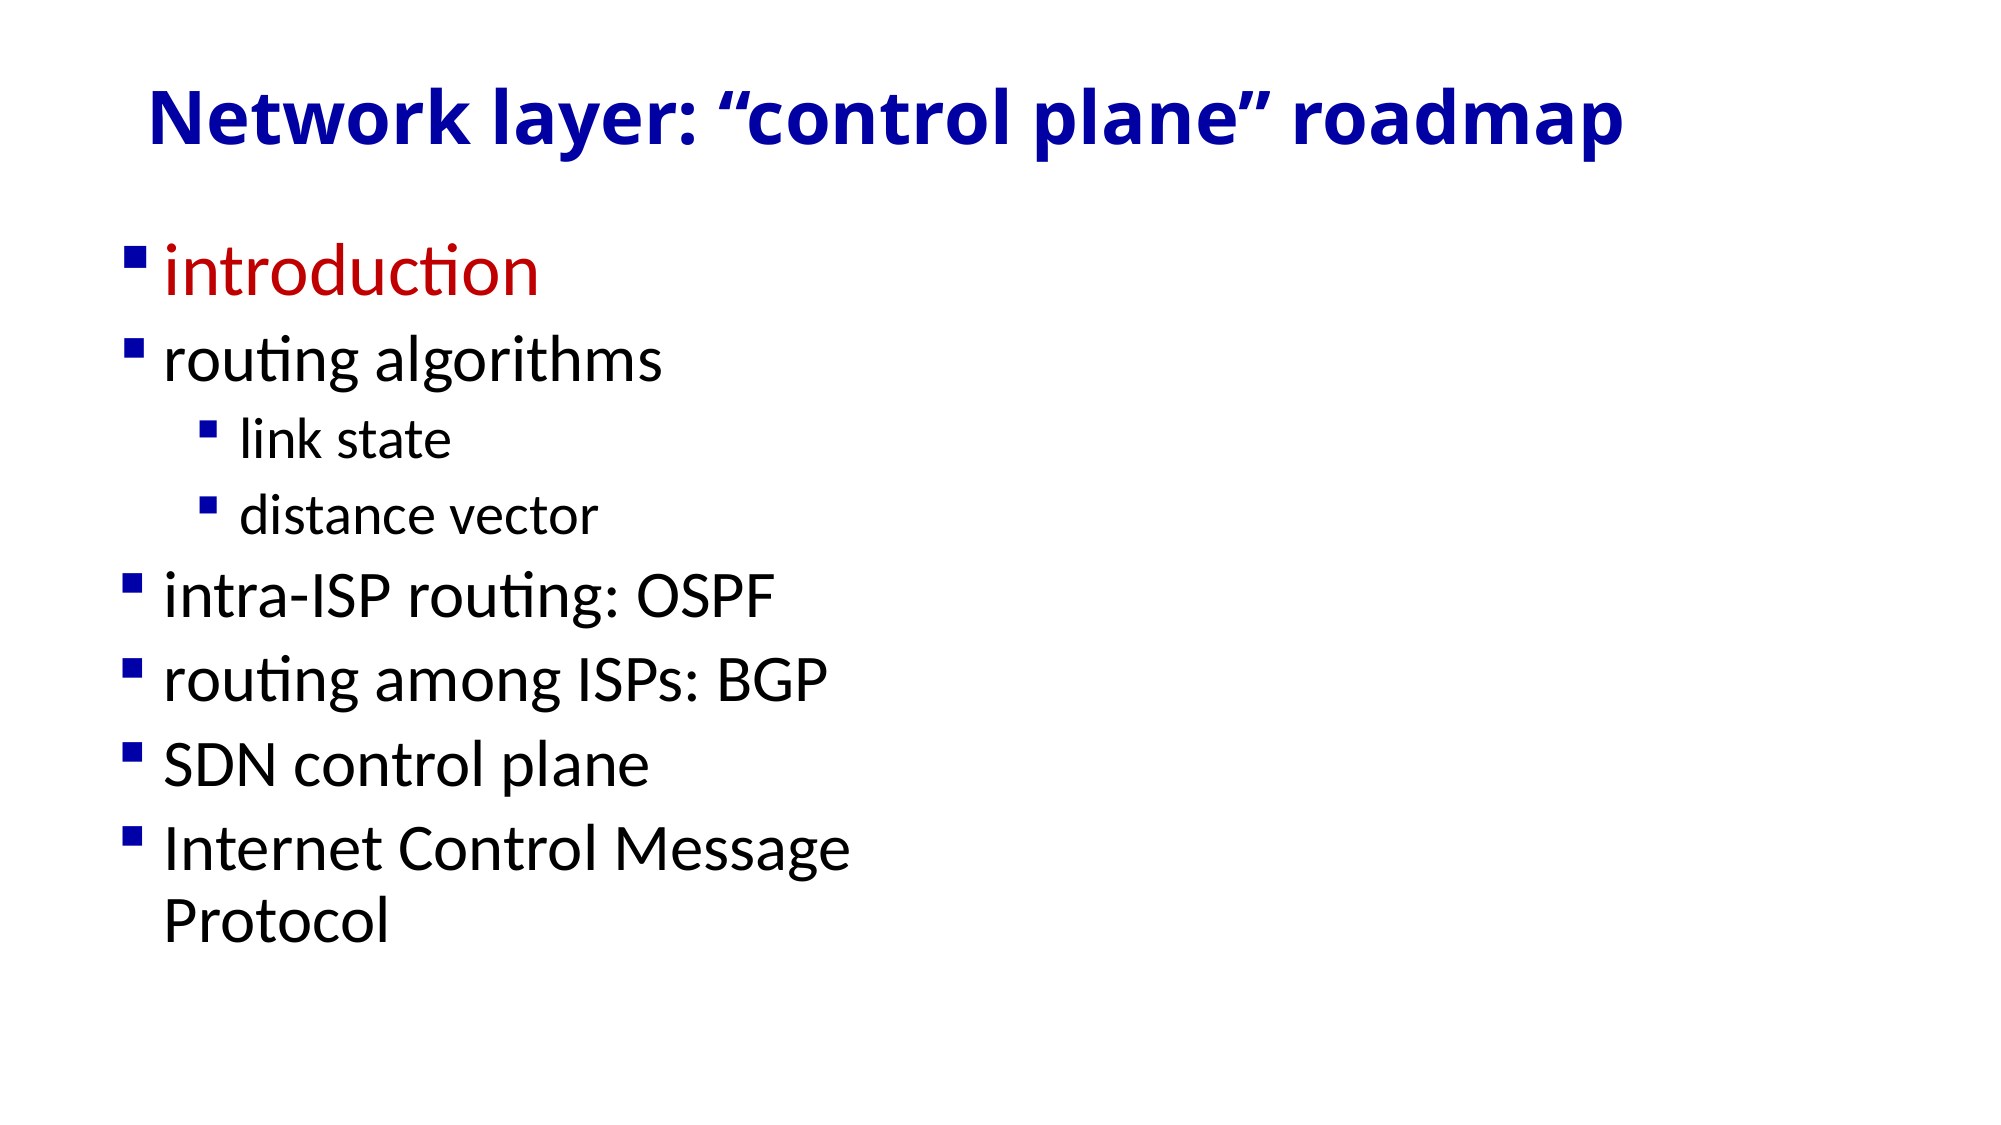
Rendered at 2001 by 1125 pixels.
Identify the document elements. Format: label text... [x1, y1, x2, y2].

title Network layer: “control plane” roadmap [131, 47, 1856, 195]
text_box introduction routing algorithms link state distance vector intra-ISP routing: OSPF routing among ISPs: BGP SDN control plane Internet Control Message Protocol [102, 223, 1017, 1050]
